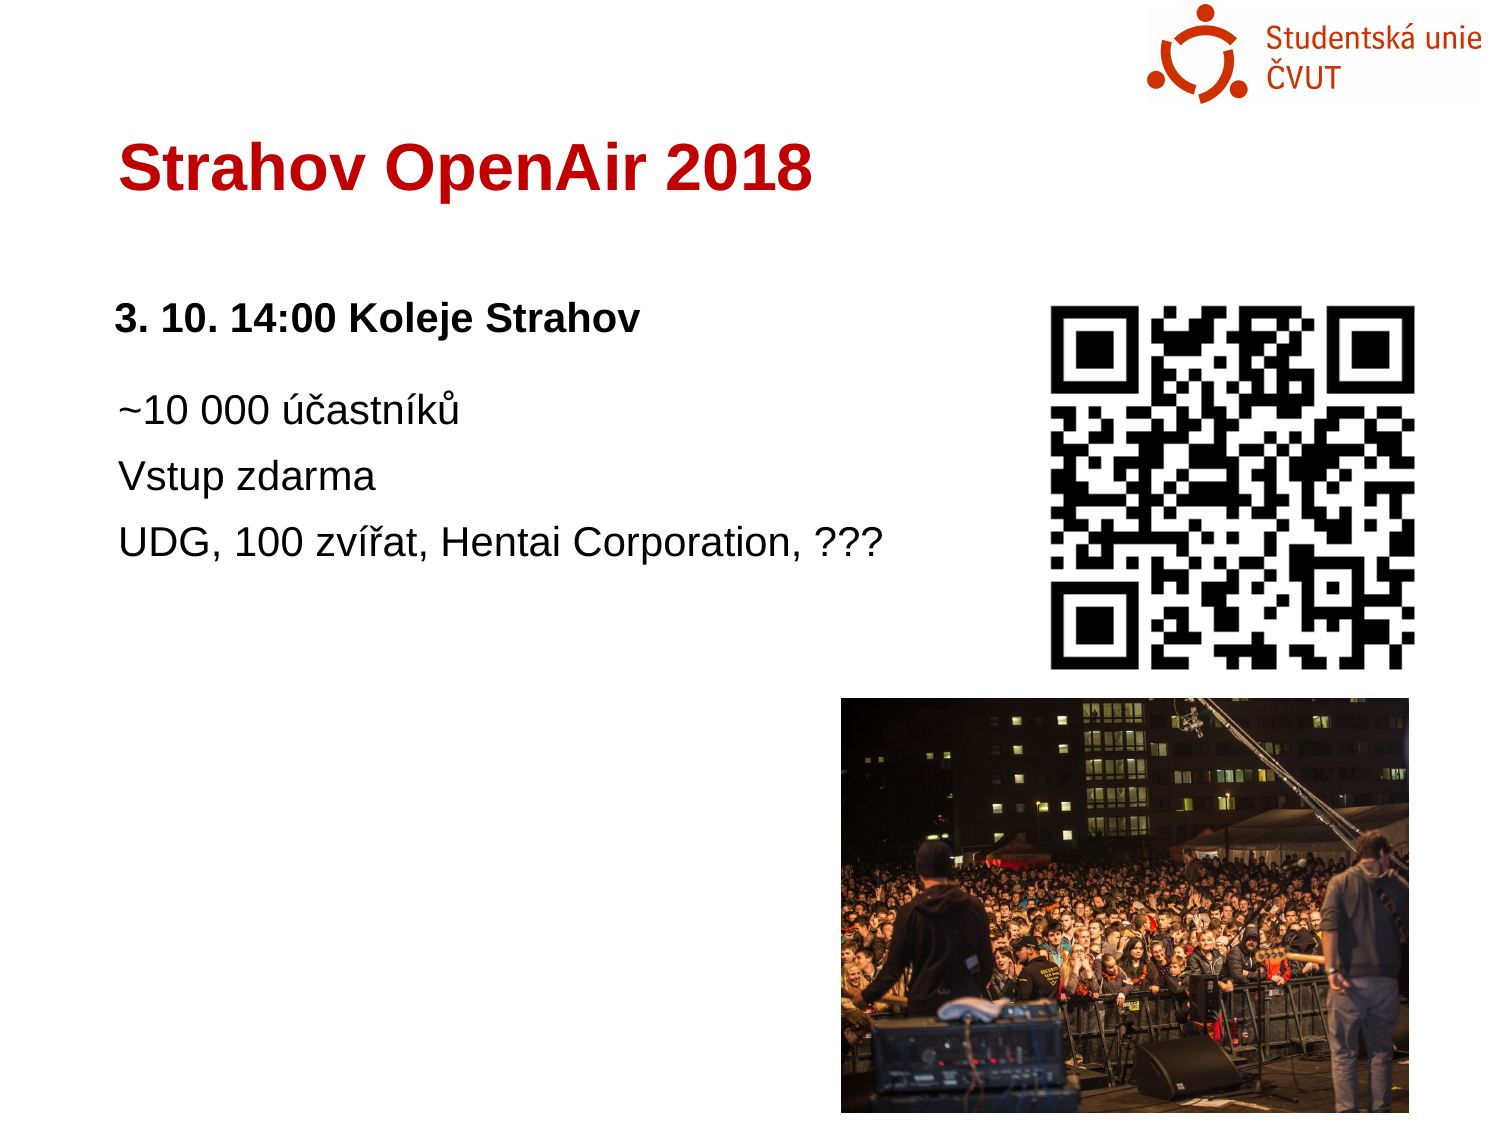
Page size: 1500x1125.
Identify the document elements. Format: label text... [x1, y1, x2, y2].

title Strahov OpenAir 2018 [103, 59, 1397, 278]
picture [1146, 4, 1481, 105]
text_box 3. 10. 14:00 Koleje Strahov [103, 290, 998, 351]
text_box ~10 000 účastníků Vstup zdarma UDG, 100 zvířat, Hentai Corporation, ??? [103, 381, 998, 966]
picture [841, 253, 1468, 1113]
